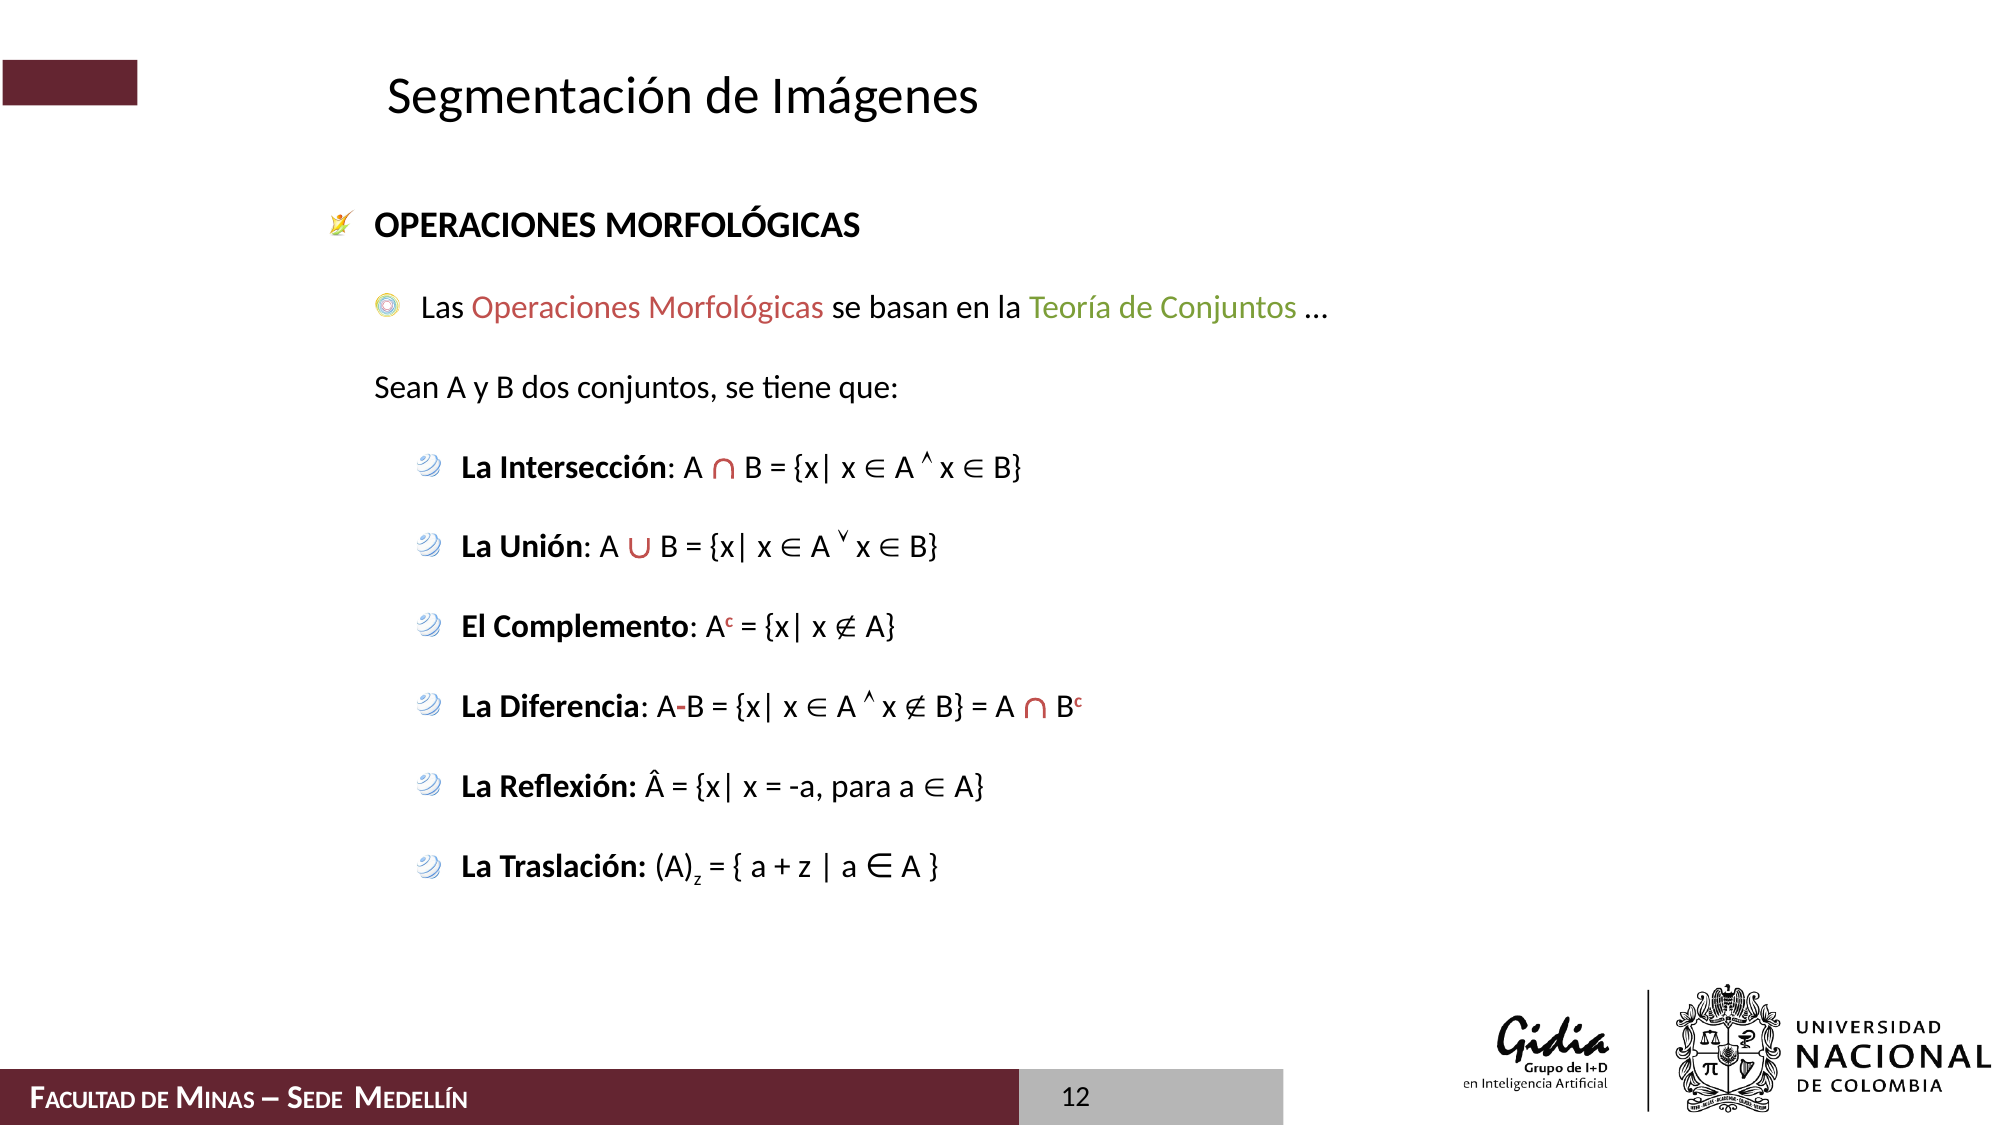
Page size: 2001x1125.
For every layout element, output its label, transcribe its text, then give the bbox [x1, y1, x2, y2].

picture [1463, 983, 1992, 1113]
title Segmentación de Imágenes [387, 59, 1585, 125]
picture [374, 293, 400, 317]
picture [416, 532, 442, 557]
picture [416, 692, 442, 716]
slide_number 12 [1054, 1082, 1097, 1116]
picture [416, 772, 442, 796]
text_box Operaciones Morfológicas Las Operaciones Morfológicas se basan en la Teoría de Conjuntos … Sean A y B dos conjuntos, se tiene que: La Intersección: A  B = {x| x  A  x  B} La Unión: A  B = {x| x  A  x  B} El Complemento: Ac = {x| x  A} La Diferencia: A-B = {x| x  A  x  B} = A  Bc La Reflexión: Â = {x| x = -a, para a  A} La Traslación: (A)z = { a + z | a ∈ A } [314, 192, 1675, 1024]
picture [416, 453, 442, 477]
picture [329, 209, 355, 236]
picture [416, 612, 442, 637]
picture [416, 854, 442, 879]
